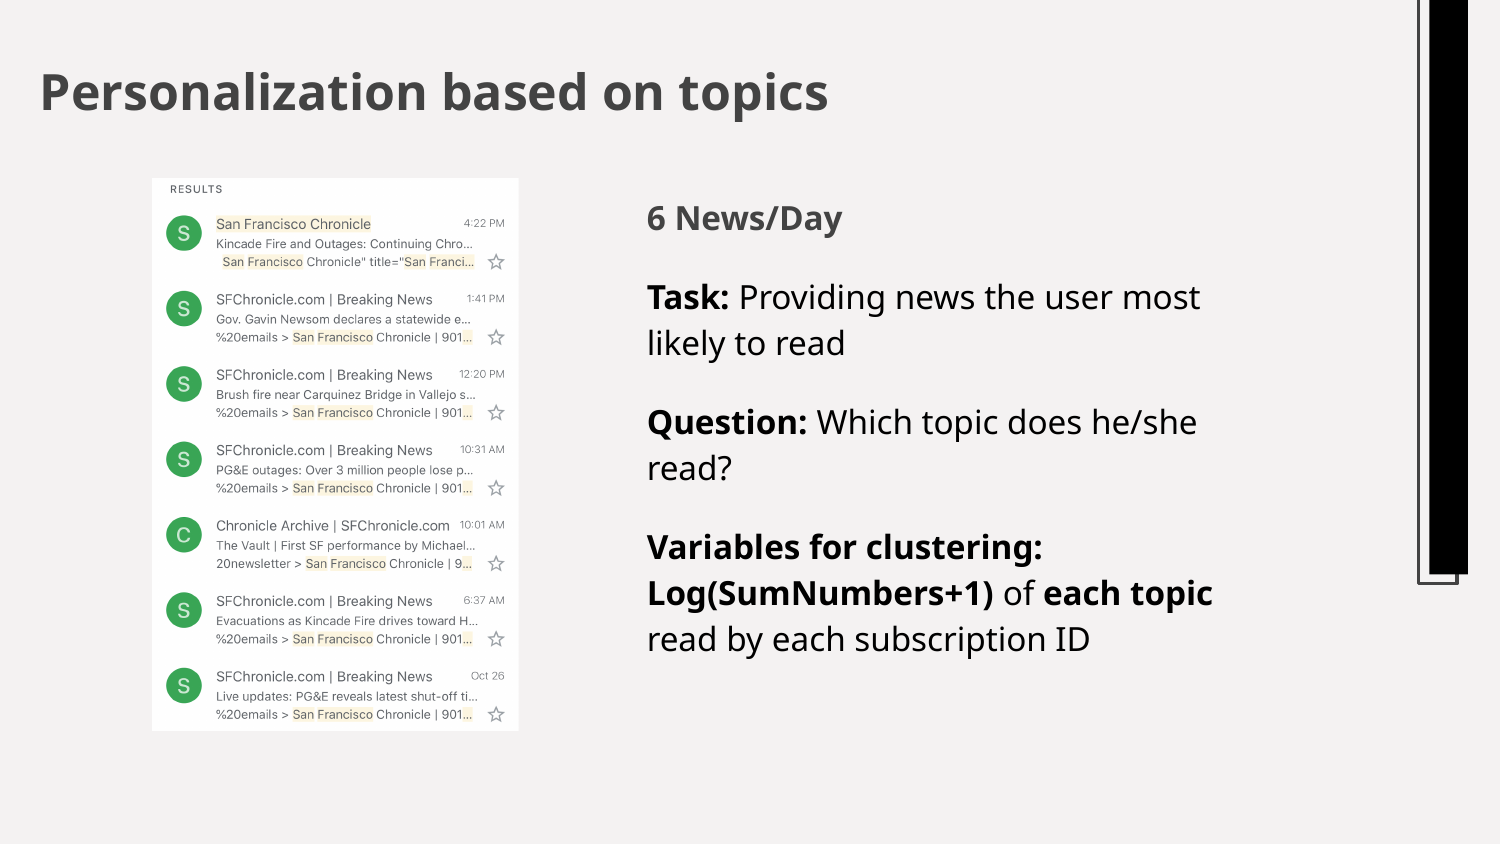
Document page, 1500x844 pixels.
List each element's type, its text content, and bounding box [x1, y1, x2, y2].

picture [151, 178, 519, 731]
text_box Personalization based on topics [24, 44, 1064, 505]
text_box 6 News/Day Task: Providing news the user most likely to read Question: Which topic does he/she read? Variables for clustering: Log(SumNumbers+1) of each topic read by each subscription ID [631, 175, 1277, 668]
